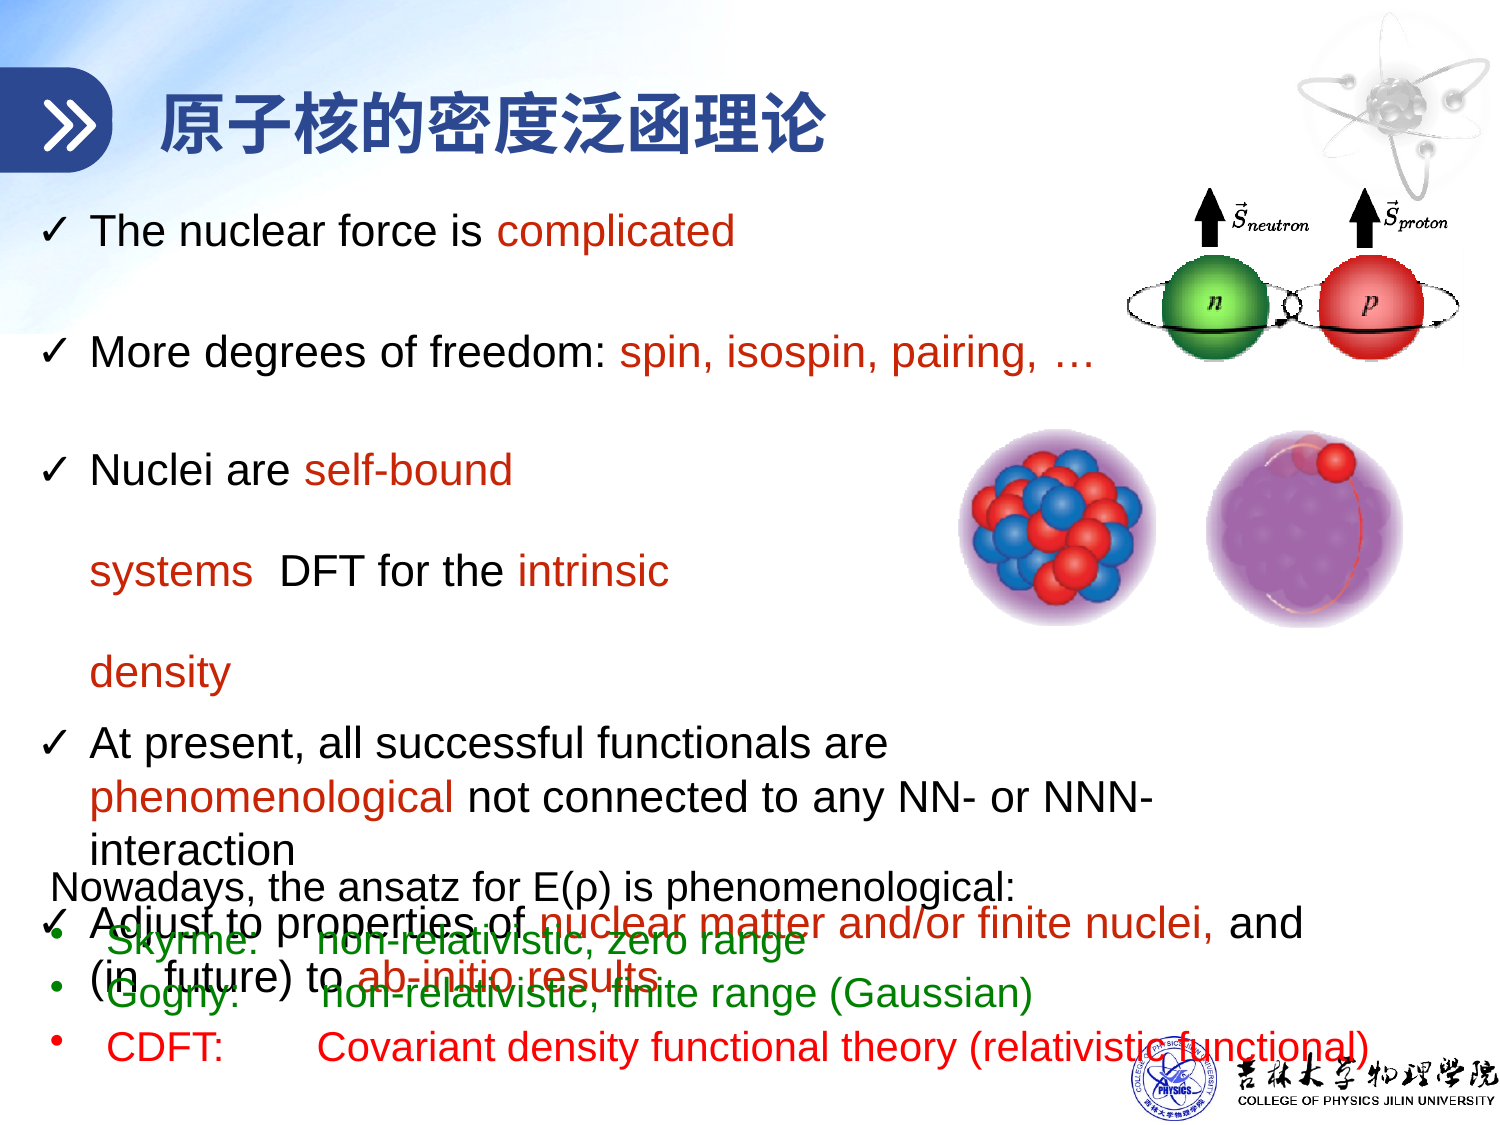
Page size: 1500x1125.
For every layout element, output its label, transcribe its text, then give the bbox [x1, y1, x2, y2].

text_box [1349, 188, 1448, 248]
text_box [956, 425, 1157, 626]
text_box 原子核的密度泛函理论 [144, 83, 843, 171]
text_box [1204, 428, 1404, 628]
text_box The nuclear force is complicated More degrees of freedom: spin, isospin, pairing, … Nuclei are self-bound systems DFT for the intrinsic density At present, all successful functionals are phenomenological not connected to any NN- or NNN-interaction Adjust to properties of nuclear matter and/or finite nuclei, and (in future) to ab-initio results [35, 199, 1364, 857]
text_box [1194, 188, 1309, 247]
picture [0, 0, 1500, 1125]
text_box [0, 80, 113, 173]
text_box Nowadays, the ansatz for E(ρ) is phenomenological: Skyrme: non-relativistic, zero range Gogny: non-relativistic, finite range (Gaussian) CDFT: Covariant density functional theory (relativistic functional) [35, 857, 1403, 1118]
text_box [1126, 248, 1464, 365]
